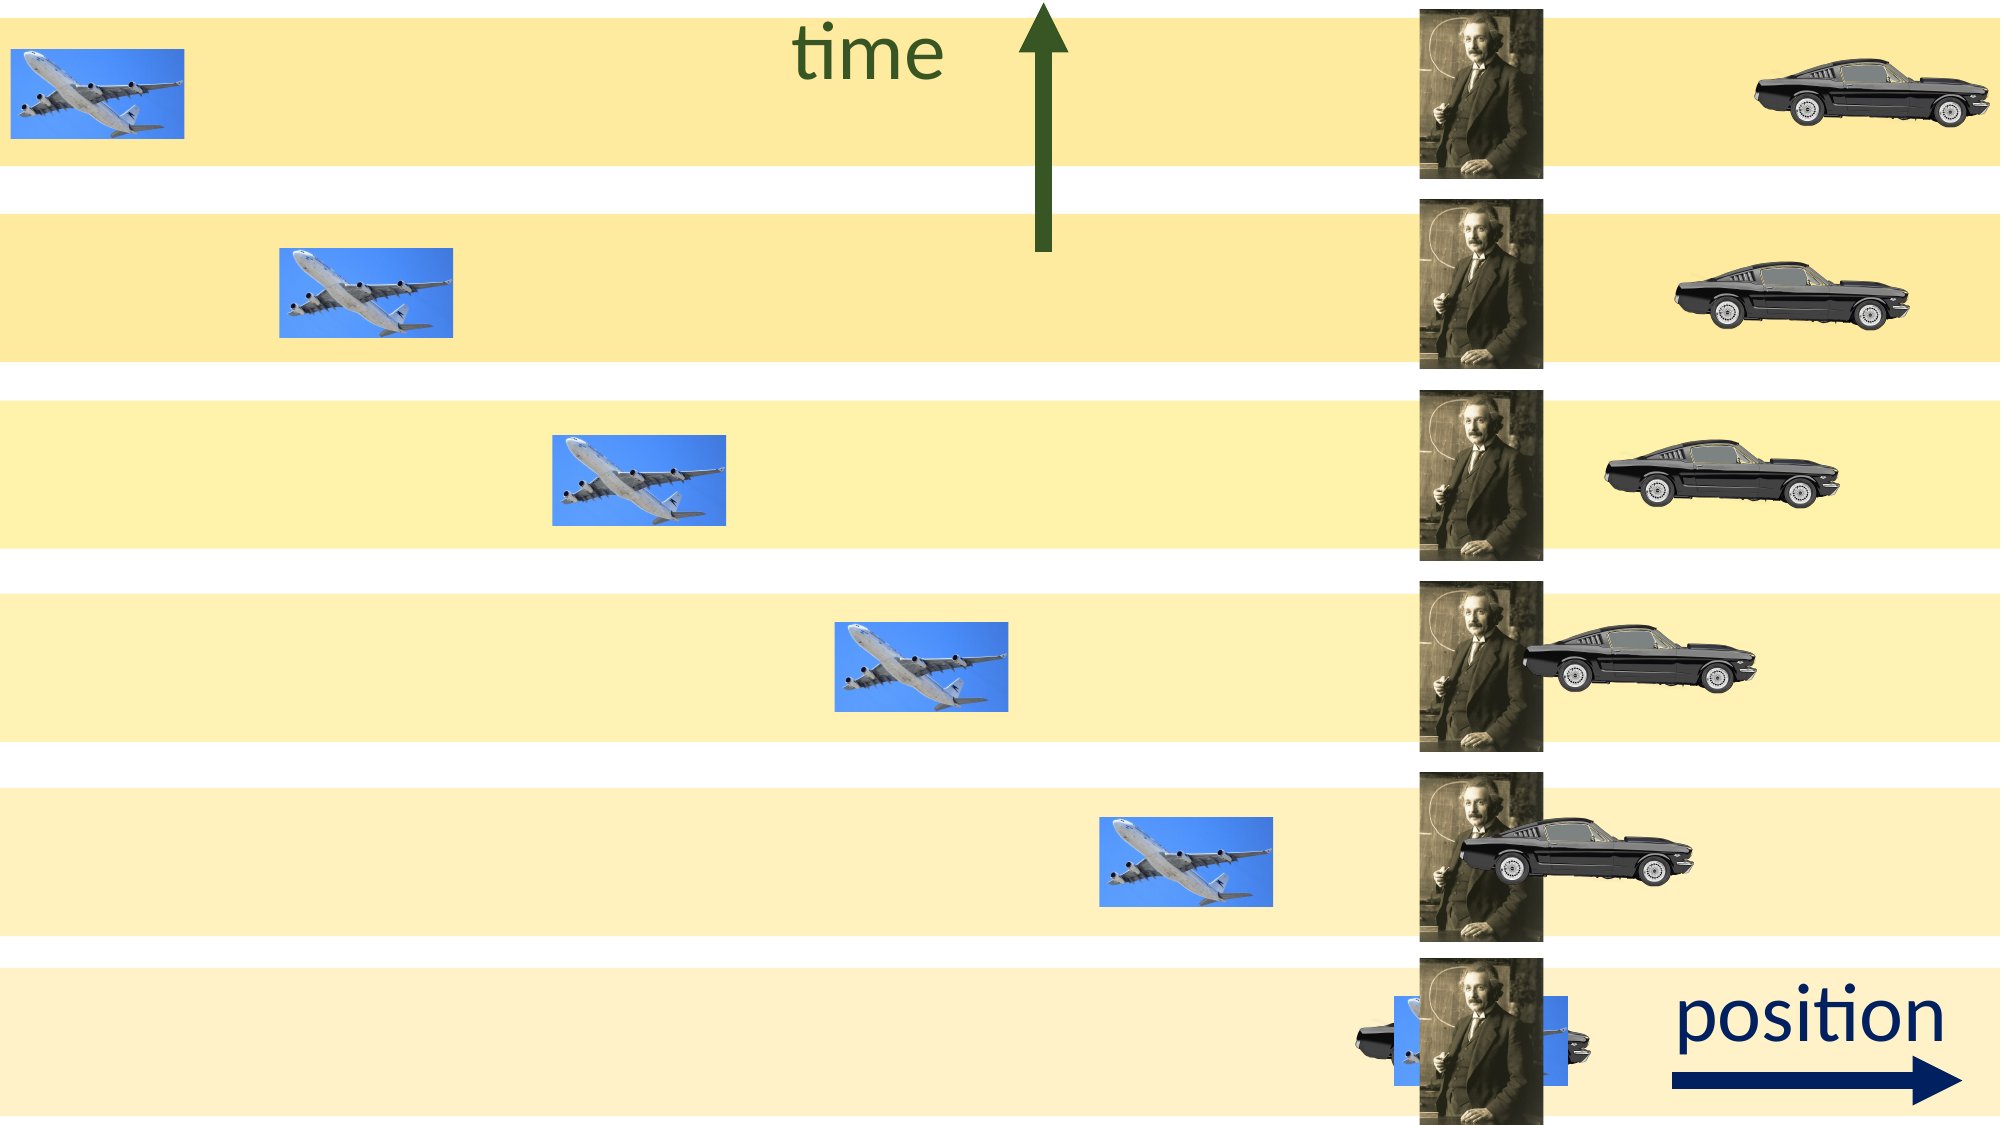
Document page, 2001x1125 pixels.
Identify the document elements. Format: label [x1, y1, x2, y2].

text_box [753, 0, 1044, 253]
text_box [0, 958, 2000, 1125]
text_box [0, 772, 2000, 943]
text_box [0, 9, 753, 179]
text_box [0, 199, 2000, 369]
text_box [0, 581, 2000, 752]
text_box [1044, 9, 2000, 179]
text_box [1603, 961, 2000, 1090]
text_box [0, 390, 2000, 561]
